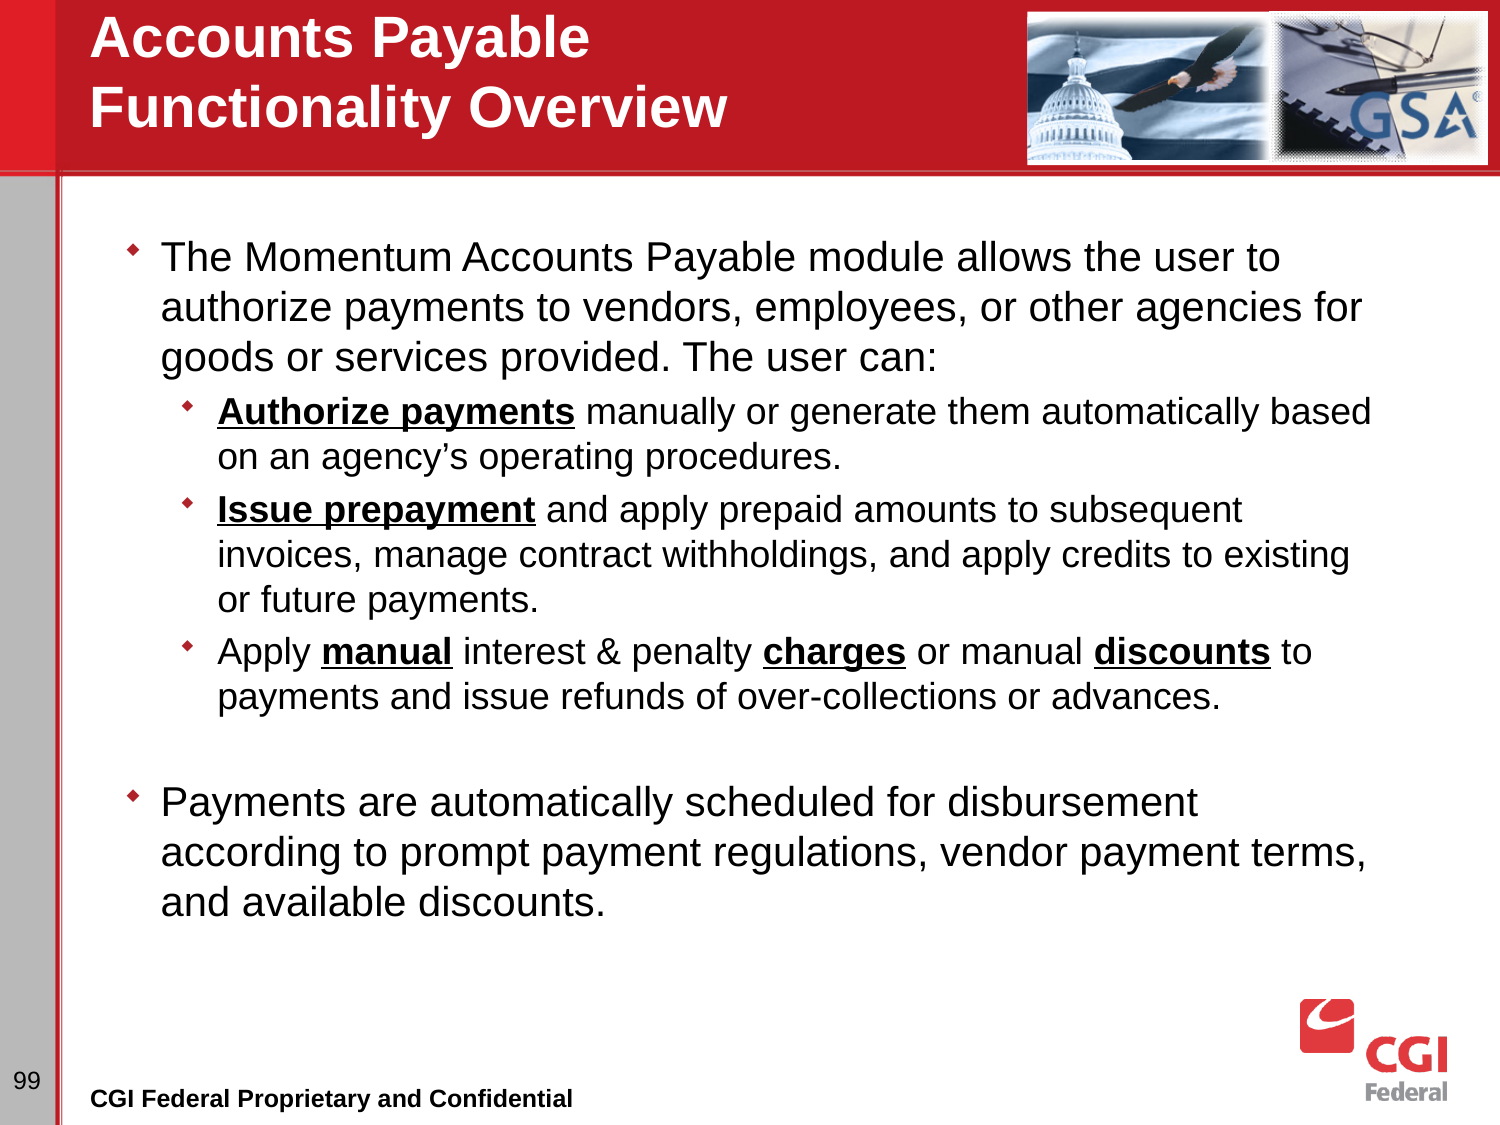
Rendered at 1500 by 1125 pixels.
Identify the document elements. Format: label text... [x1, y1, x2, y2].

picture [1300, 999, 1447, 1101]
footer CGI Federal Proprietary and Confidential [74, 1074, 1226, 1125]
list The Momentum Accounts Payable module allows the user to authorize payments to vendors, employees, or other agencies for goods or services provided. The user can: Authorize payments manually or generate them automatically based on an agency’s operating procedures. Issue prepayment and apply prepaid amounts to subsequent invoices, manage contract withholdings, and apply credits to existing or future payments. Apply manual interest & penalty charges or manual discounts to payments and issue refunds of over-collections or advances. Payments are automatically scheduled for disbursement according to prompt payment regulations, vendor payment terms, and available discounts. [52, 221, 1403, 965]
title Accounts Payable Functionality Overview [74, 54, 1286, 147]
picture [0, 0, 1500, 1125]
slide_number 99 [0, 1024, 59, 1103]
